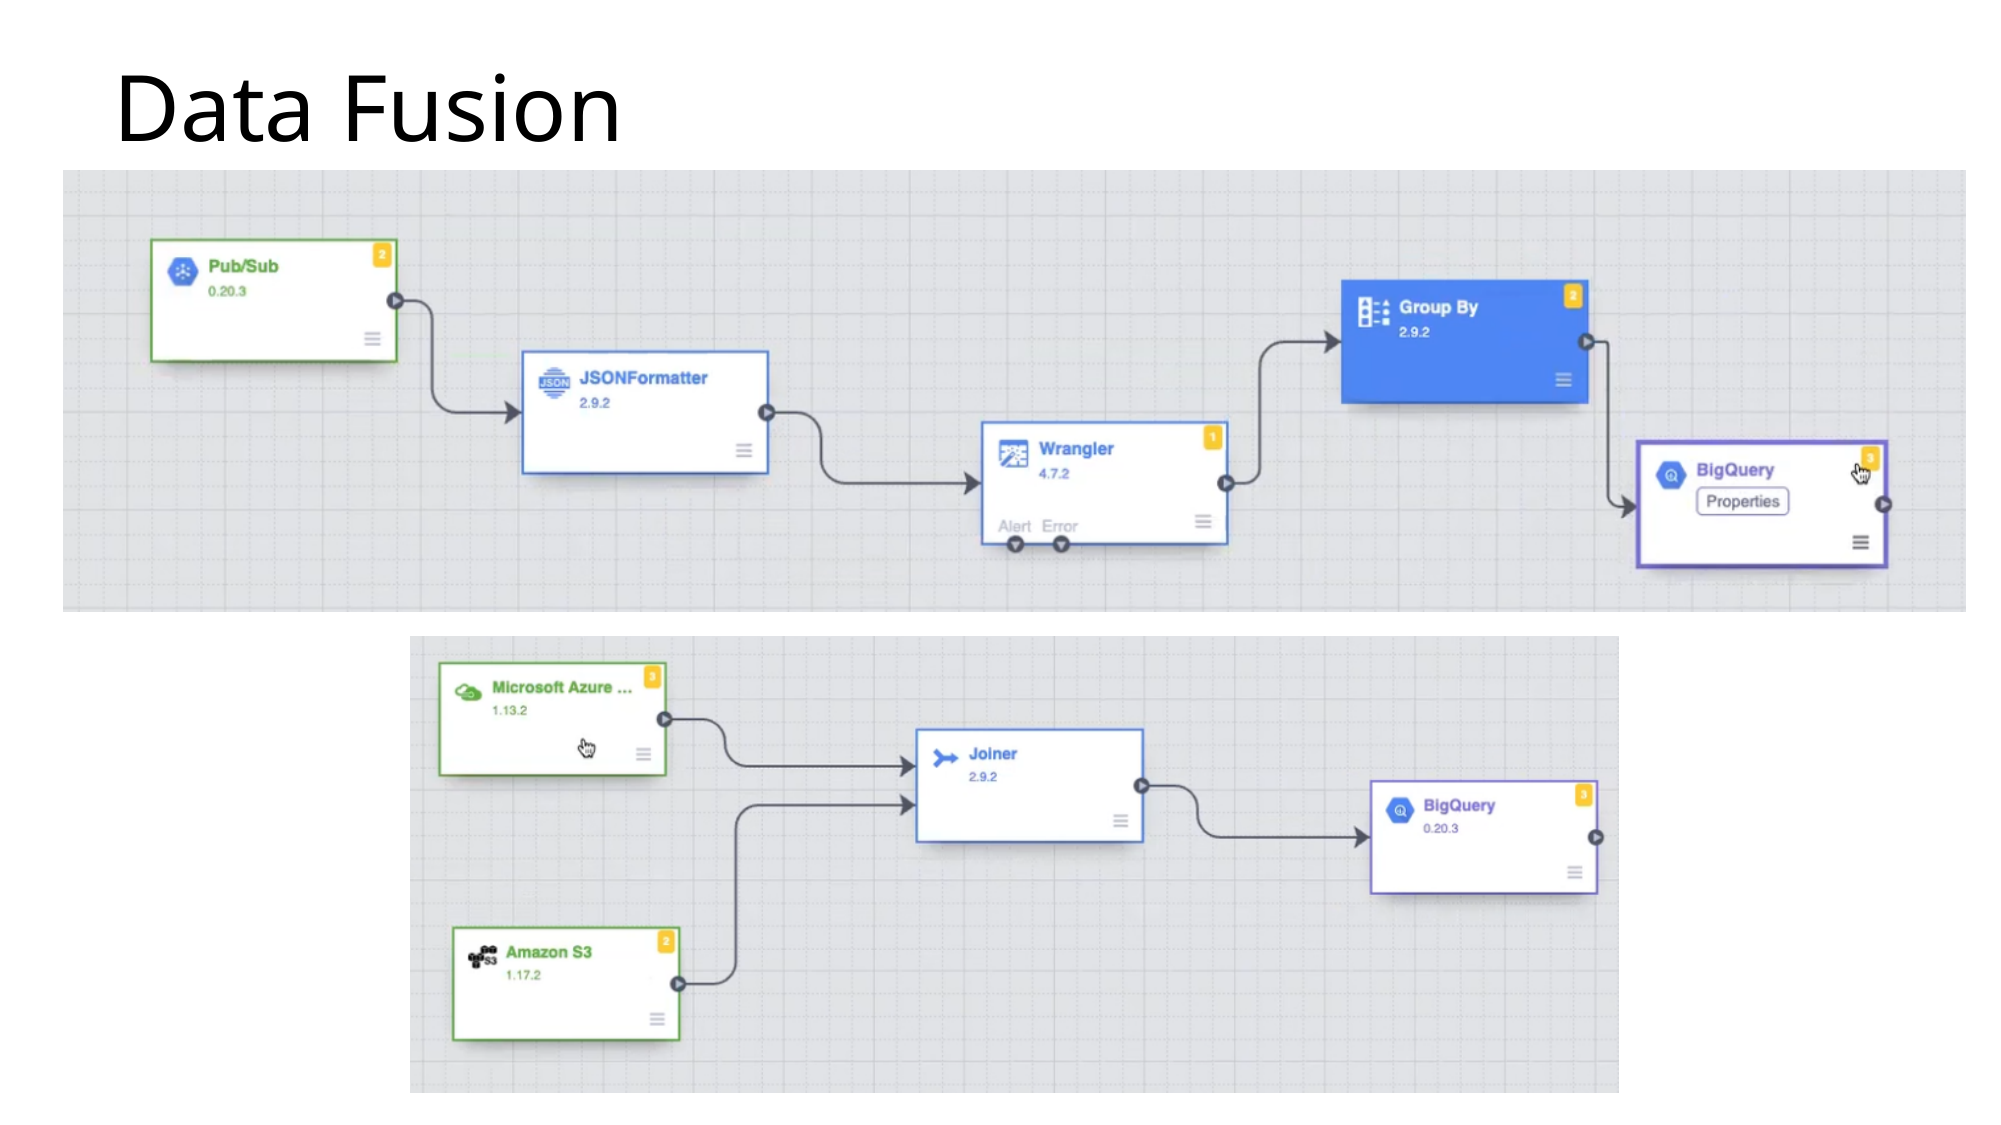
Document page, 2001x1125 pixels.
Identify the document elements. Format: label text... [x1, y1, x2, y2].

title Data Fusion [98, 3, 1824, 170]
picture [410, 636, 1619, 1093]
picture [63, 170, 1966, 612]
